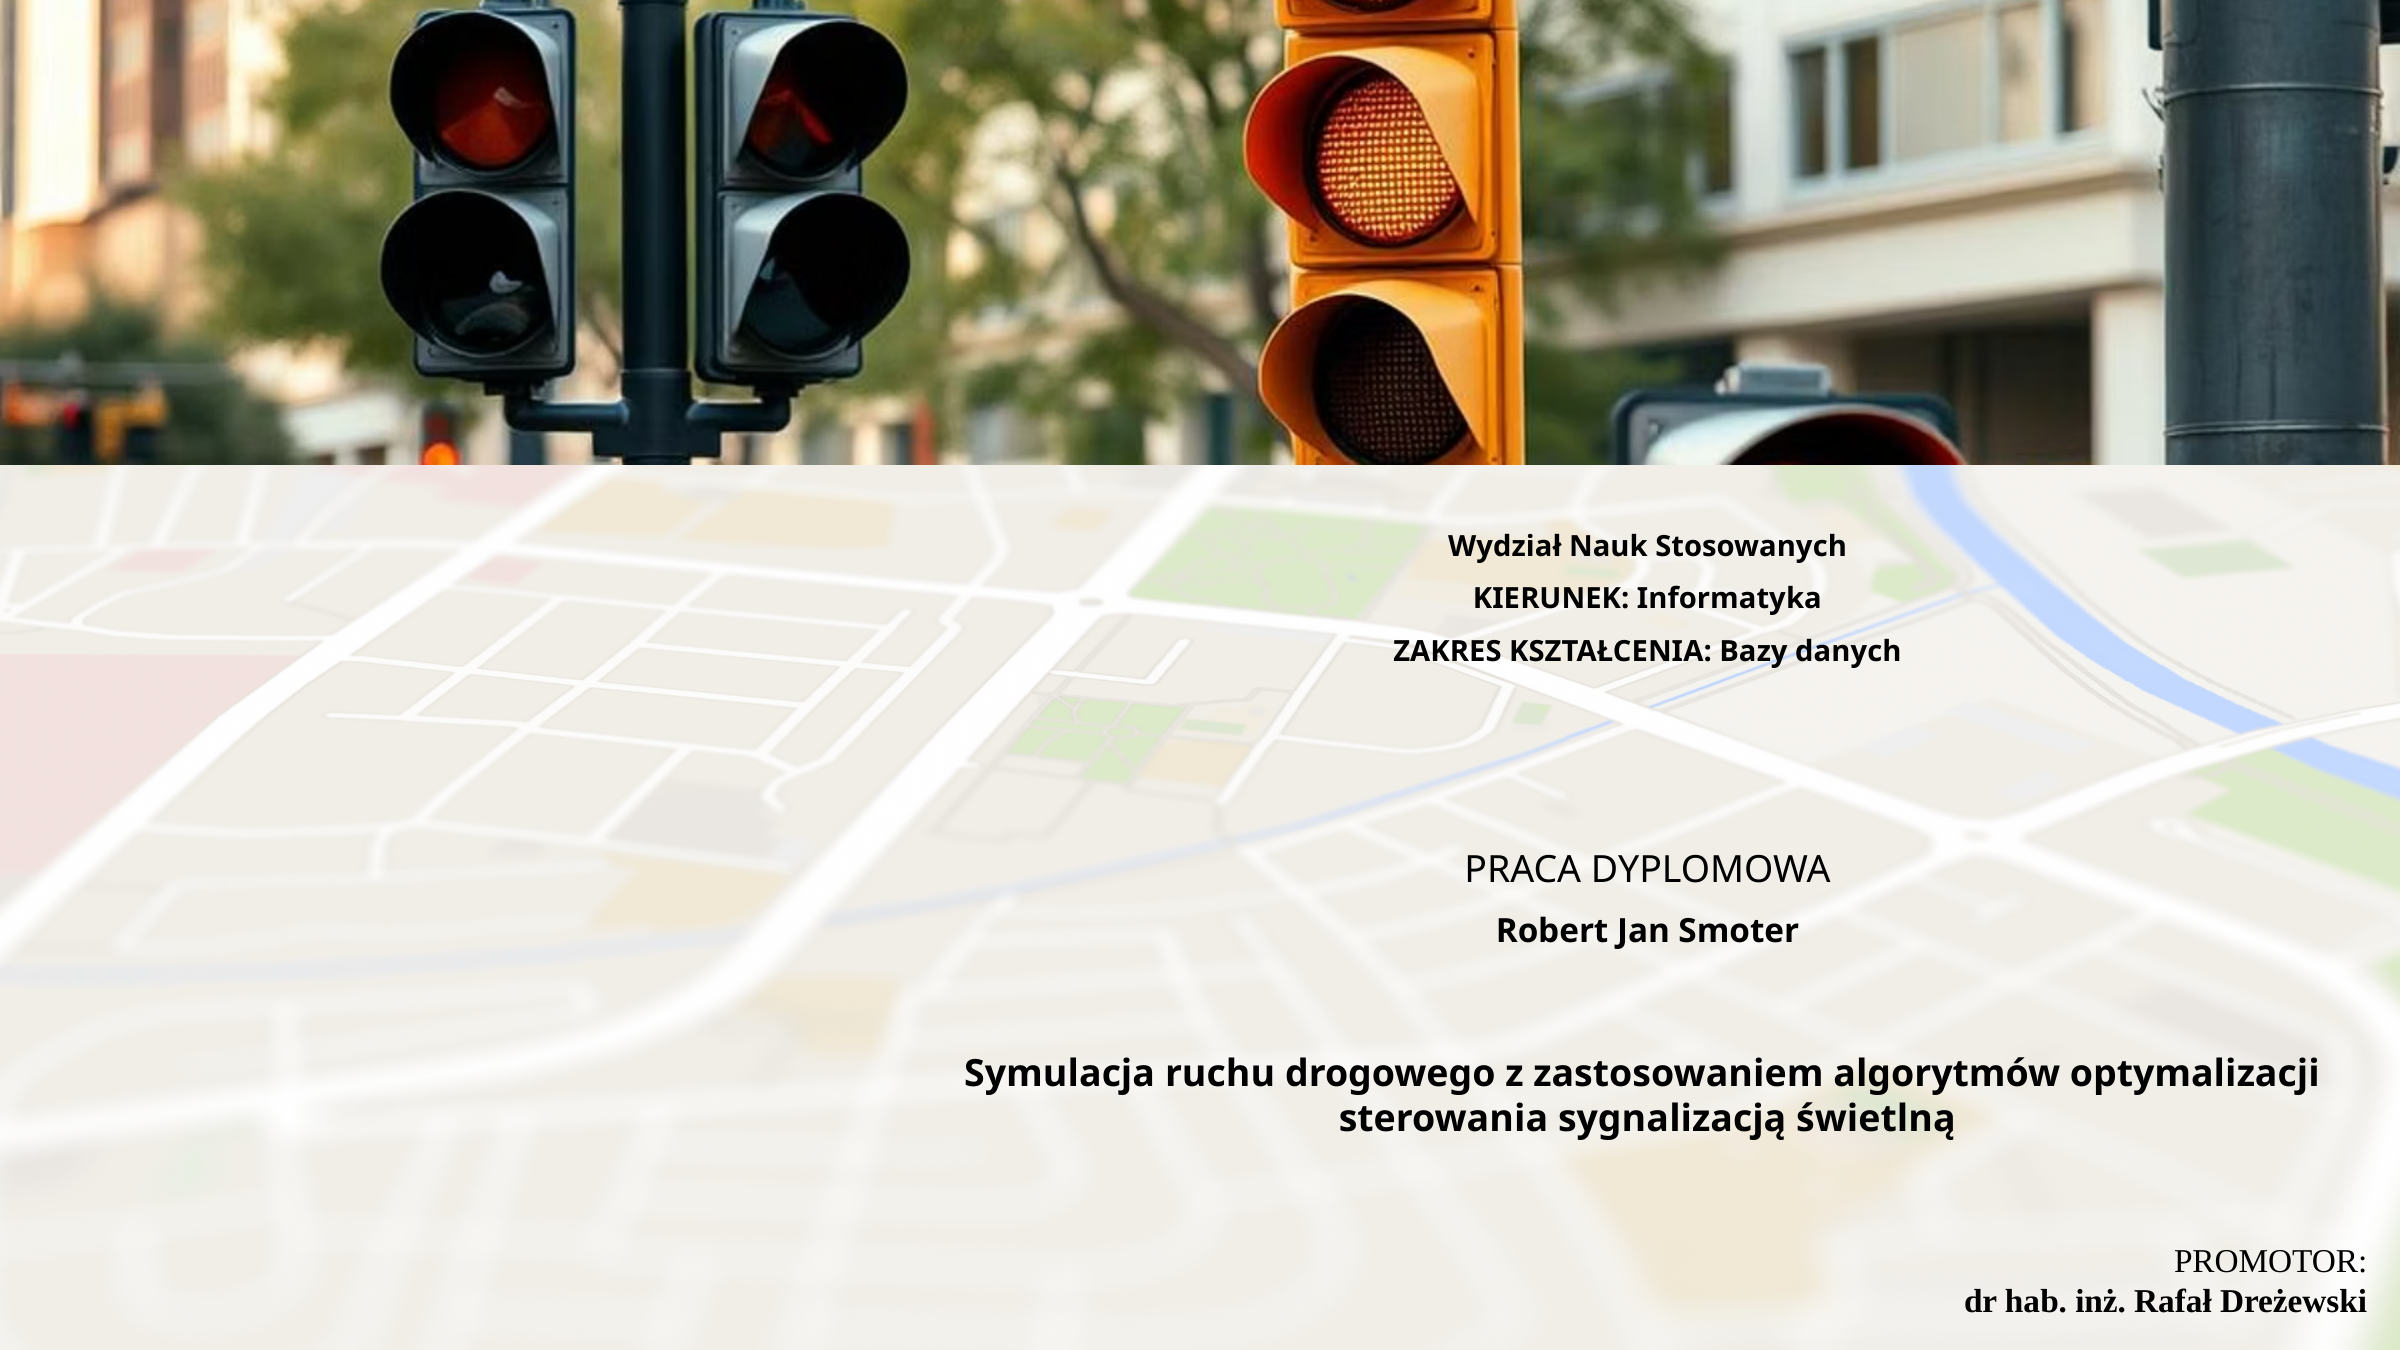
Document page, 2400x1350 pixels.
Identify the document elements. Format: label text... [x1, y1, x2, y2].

picture [0, 0, 2400, 466]
text_box WYŻSZA SZKOŁA ZARZĄDZANIA I BANKOWOŚCI W KRAKOWIE Wydział Nauk Stosowanych KIERUNEK: Informatyka ZAKRES KSZTAŁCENIA: Bazy danych PRACA DYPLOMOWA Robert Jan Smoter Symulacja ruchu drogowego z zastosowaniem algorytmów optymalizacji sterowania sygnalizacją świetlną PROMOTOR: dr hab. inż. Rafał Dreżewski [912, 466, 2383, 1327]
